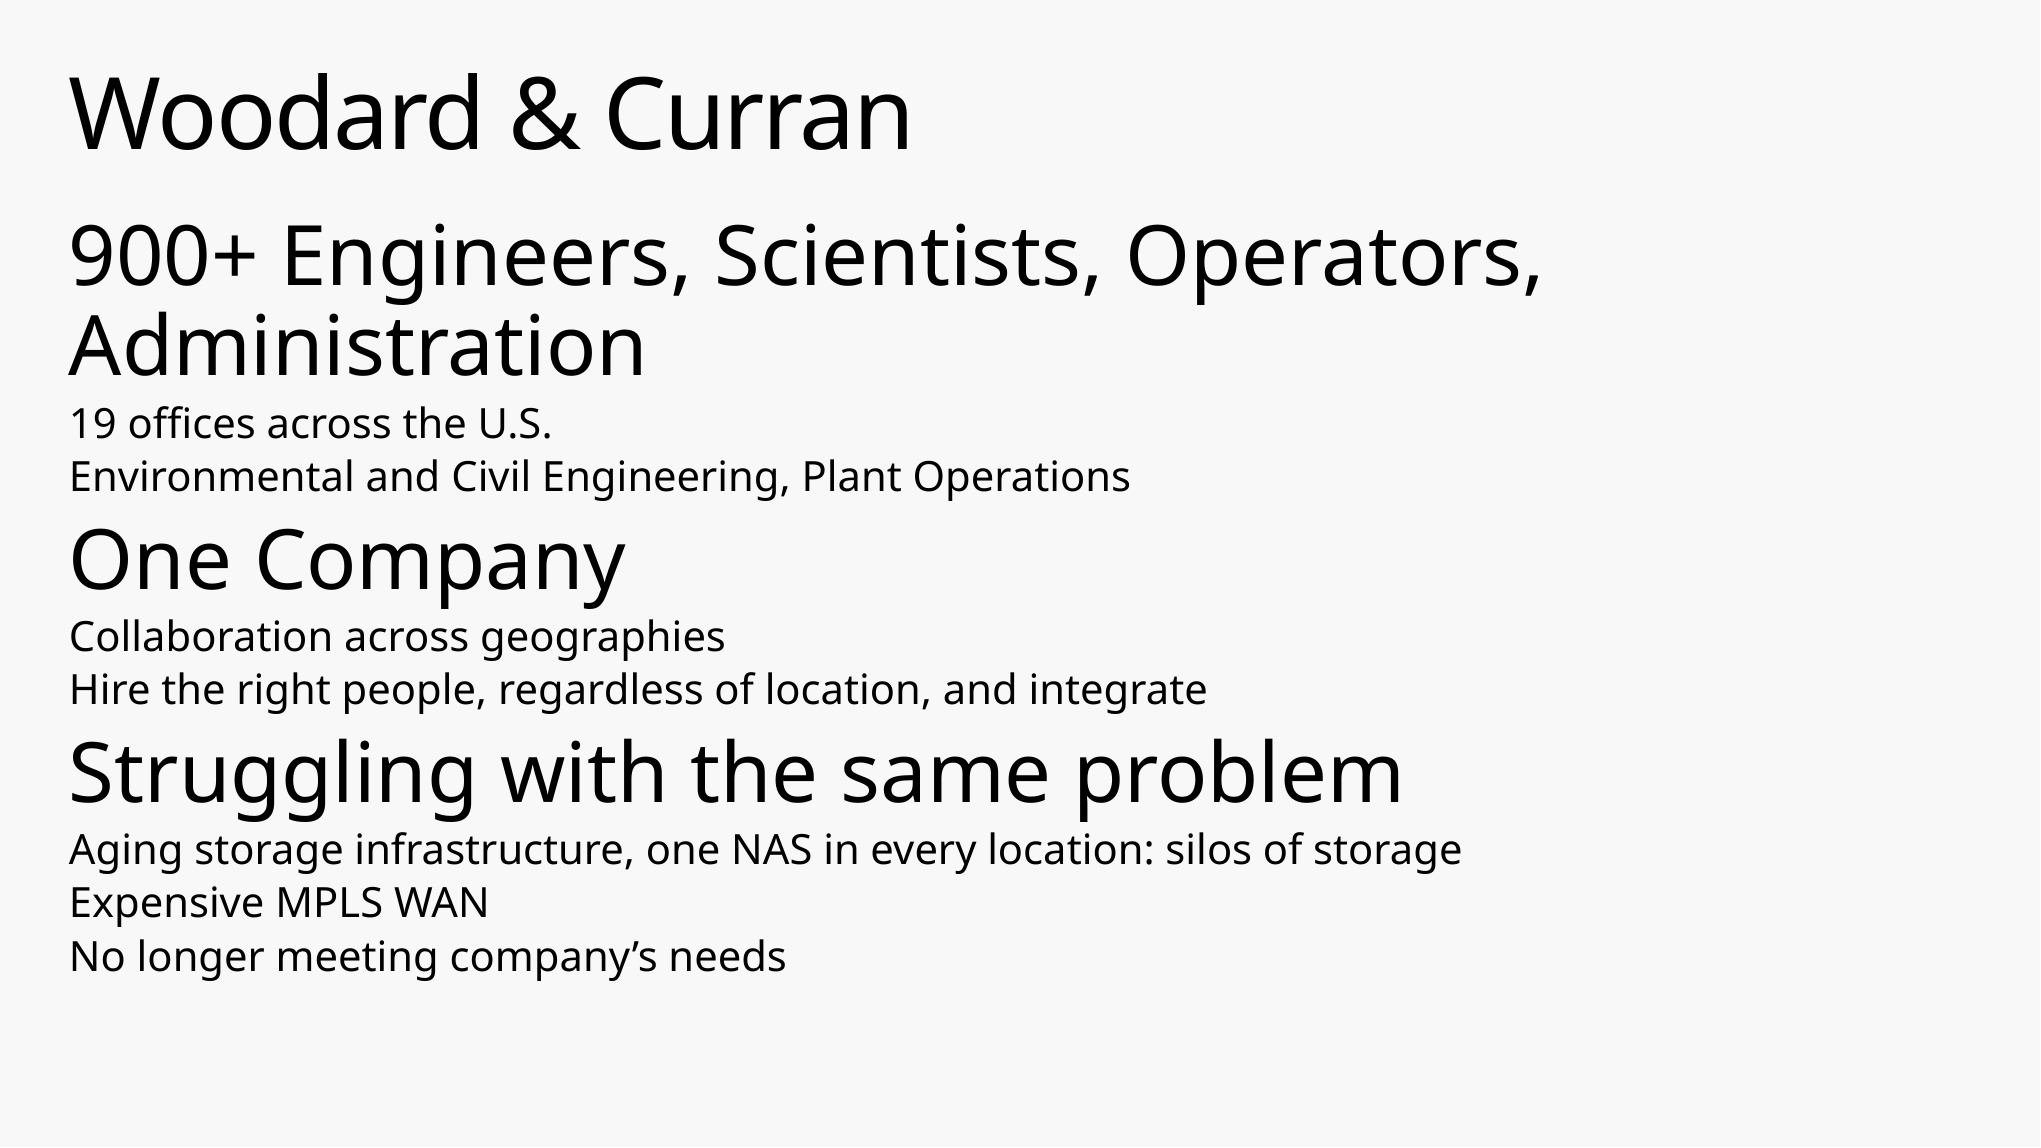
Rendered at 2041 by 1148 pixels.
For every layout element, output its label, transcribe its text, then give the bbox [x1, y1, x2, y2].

list 900+ Engineers, Scientists, Operators, Administration 19 offices across the U.S. Environmental and Civil Engineering, Plant Operations One Company Collaboration across geographies Hire the right people, regardless of location, and integrate Struggling with the same problem Aging storage infrastructure, one NAS in every location: silos of storage Expensive MPLS WAN No longer meeting company’s needs [45, 198, 1996, 932]
title Woodard & Curran [45, 48, 1996, 198]
